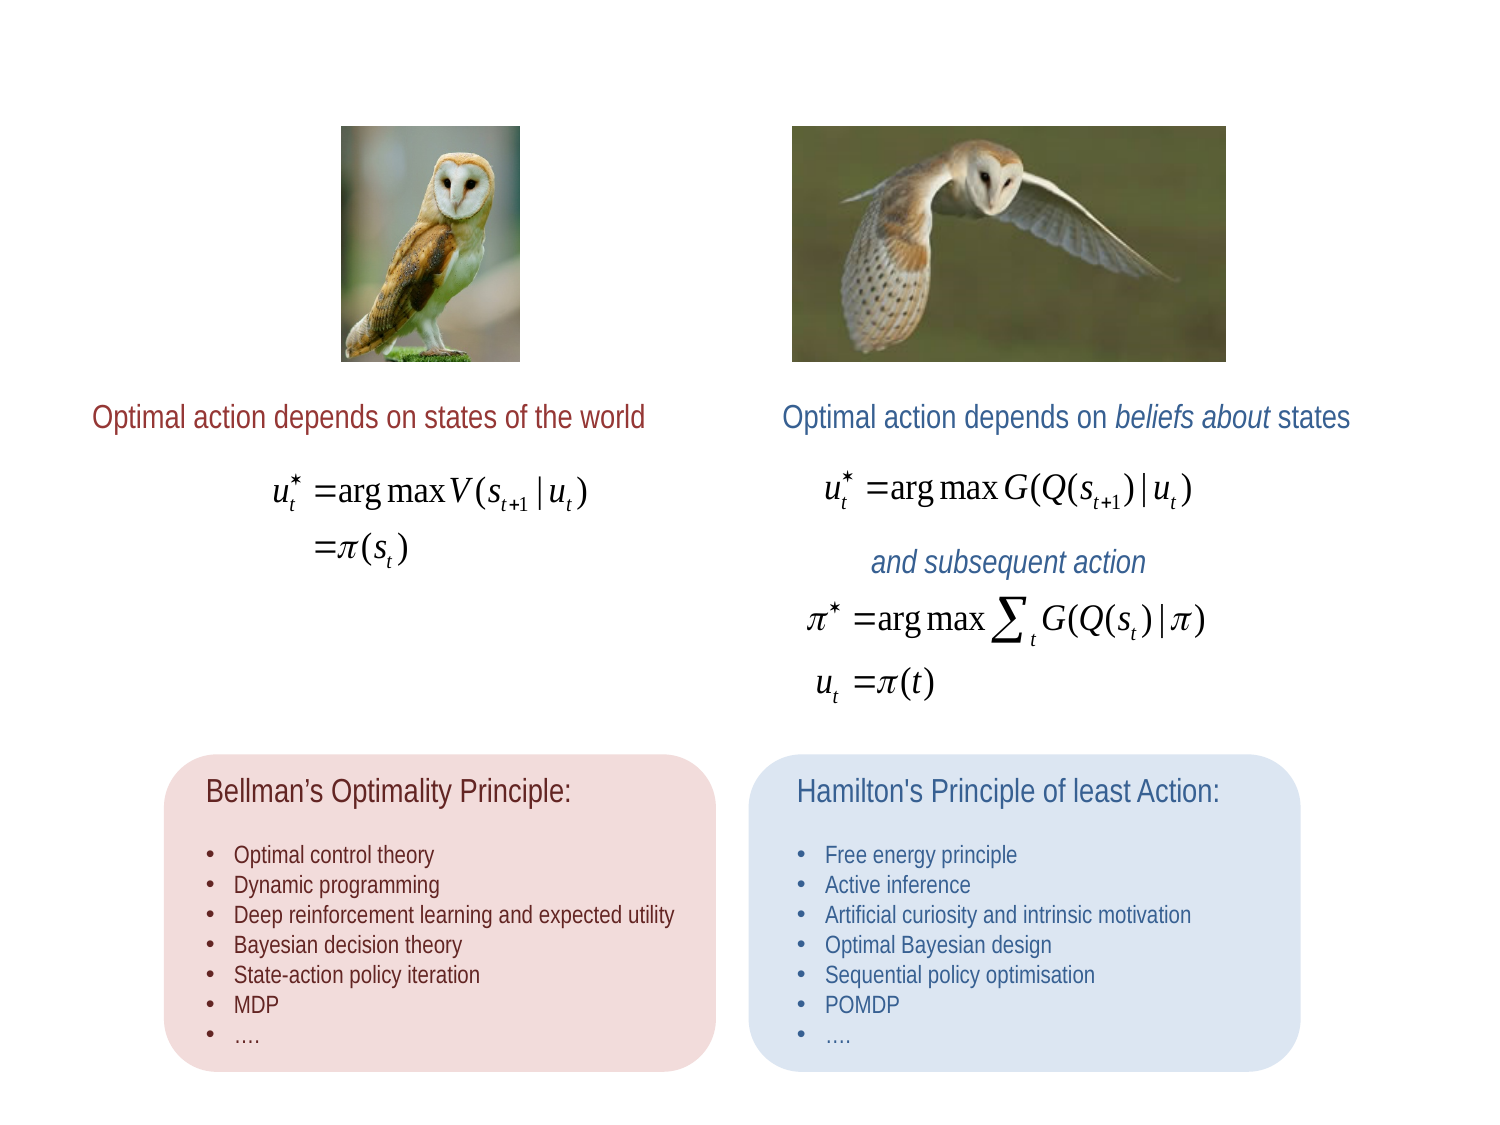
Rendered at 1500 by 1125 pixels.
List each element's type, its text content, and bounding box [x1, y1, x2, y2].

text_box Optimal action depends on beliefs about states [735, 387, 1398, 443]
text_box Optimal action depends on states of the world [40, 387, 698, 443]
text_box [734, 532, 1284, 714]
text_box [267, 460, 594, 578]
picture [792, 126, 1226, 362]
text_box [163, 754, 1303, 1073]
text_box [819, 458, 1199, 519]
picture [340, 126, 521, 362]
